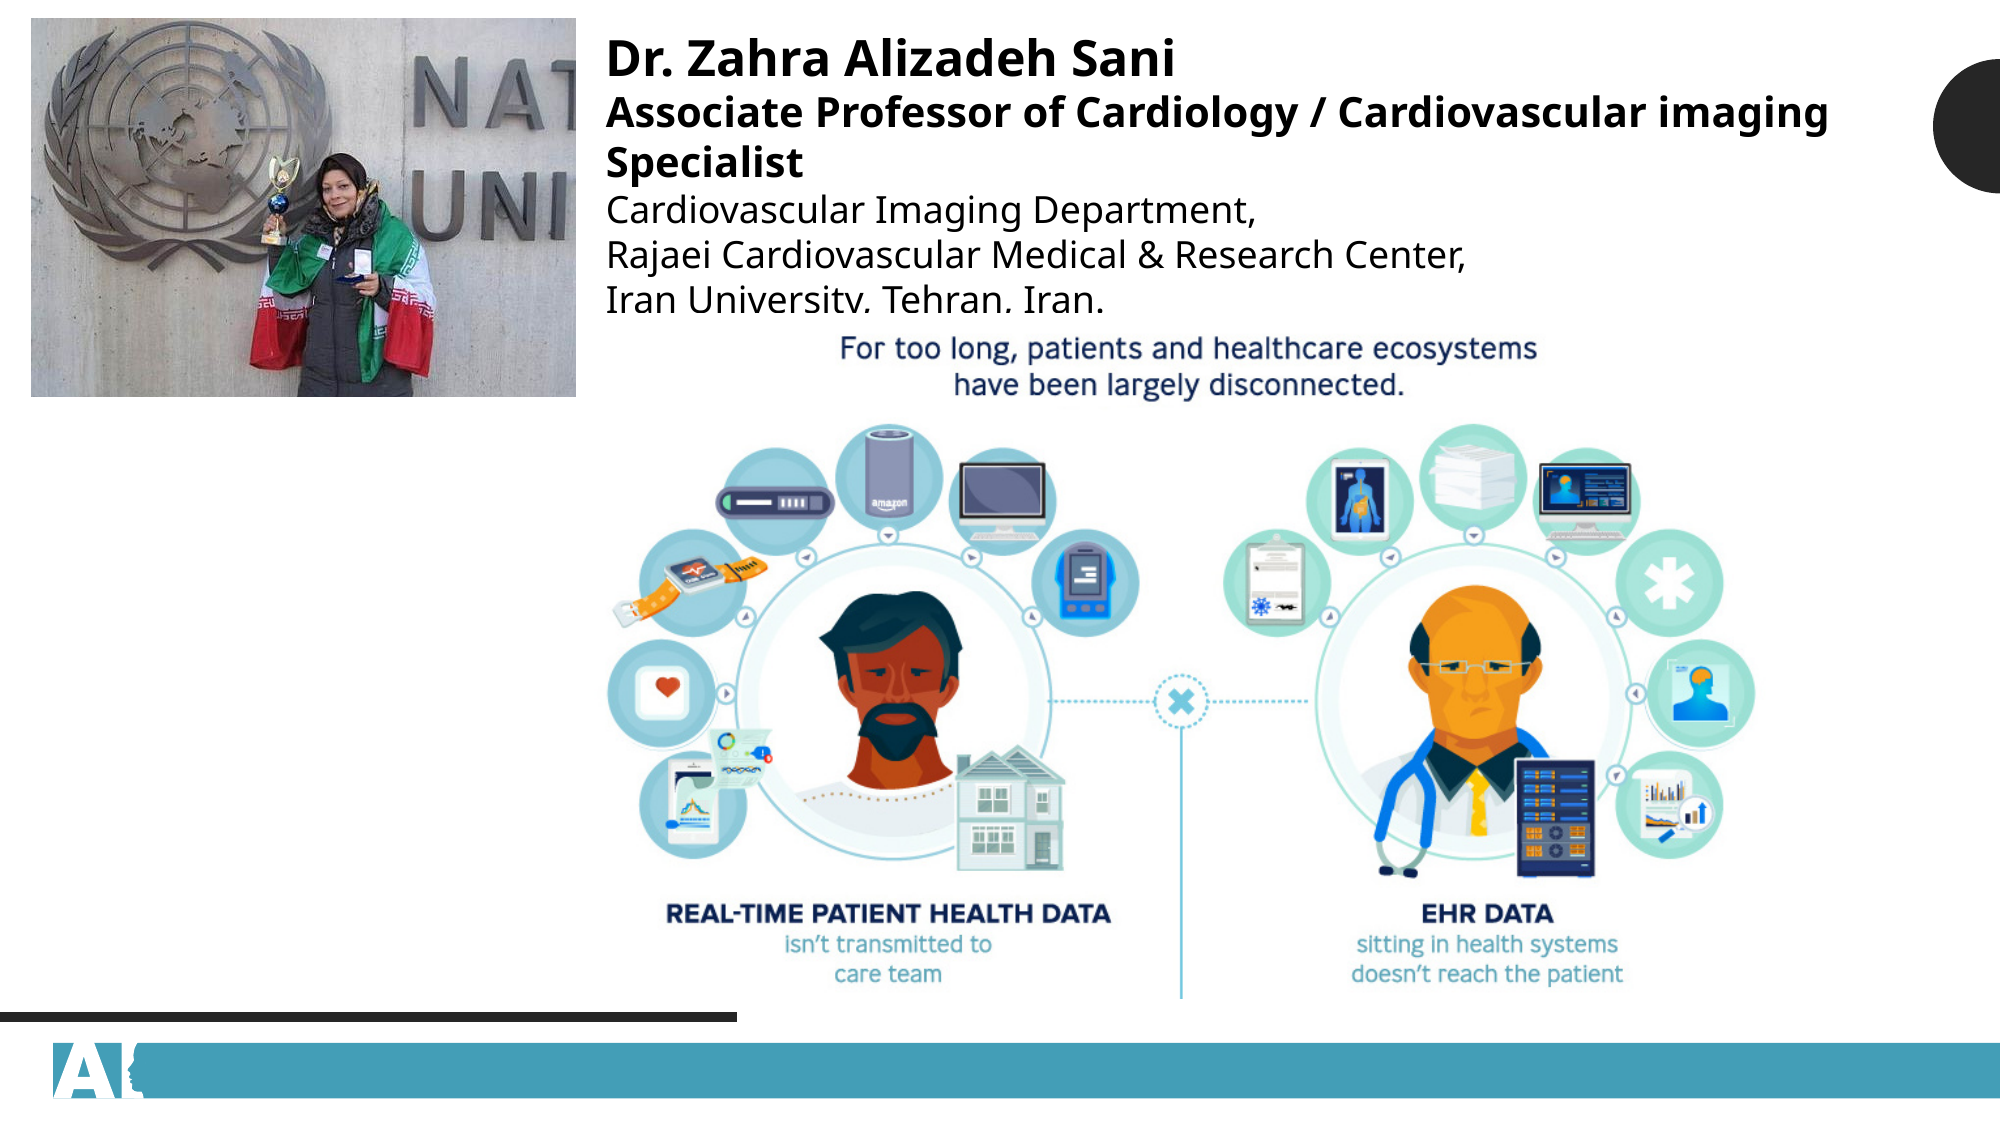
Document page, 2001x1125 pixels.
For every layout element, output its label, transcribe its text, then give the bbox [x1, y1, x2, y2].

text_box Dr. Zahra Alizadeh Sani Associate Professor of Cardiology / Cardiovascular imaging Specialist Cardiovascular Imaging Department, Rajaei Cardiovascular Medical & Research Center, Iran University, Tehran, Iran. [591, 18, 1856, 329]
picture [31, 18, 1824, 999]
